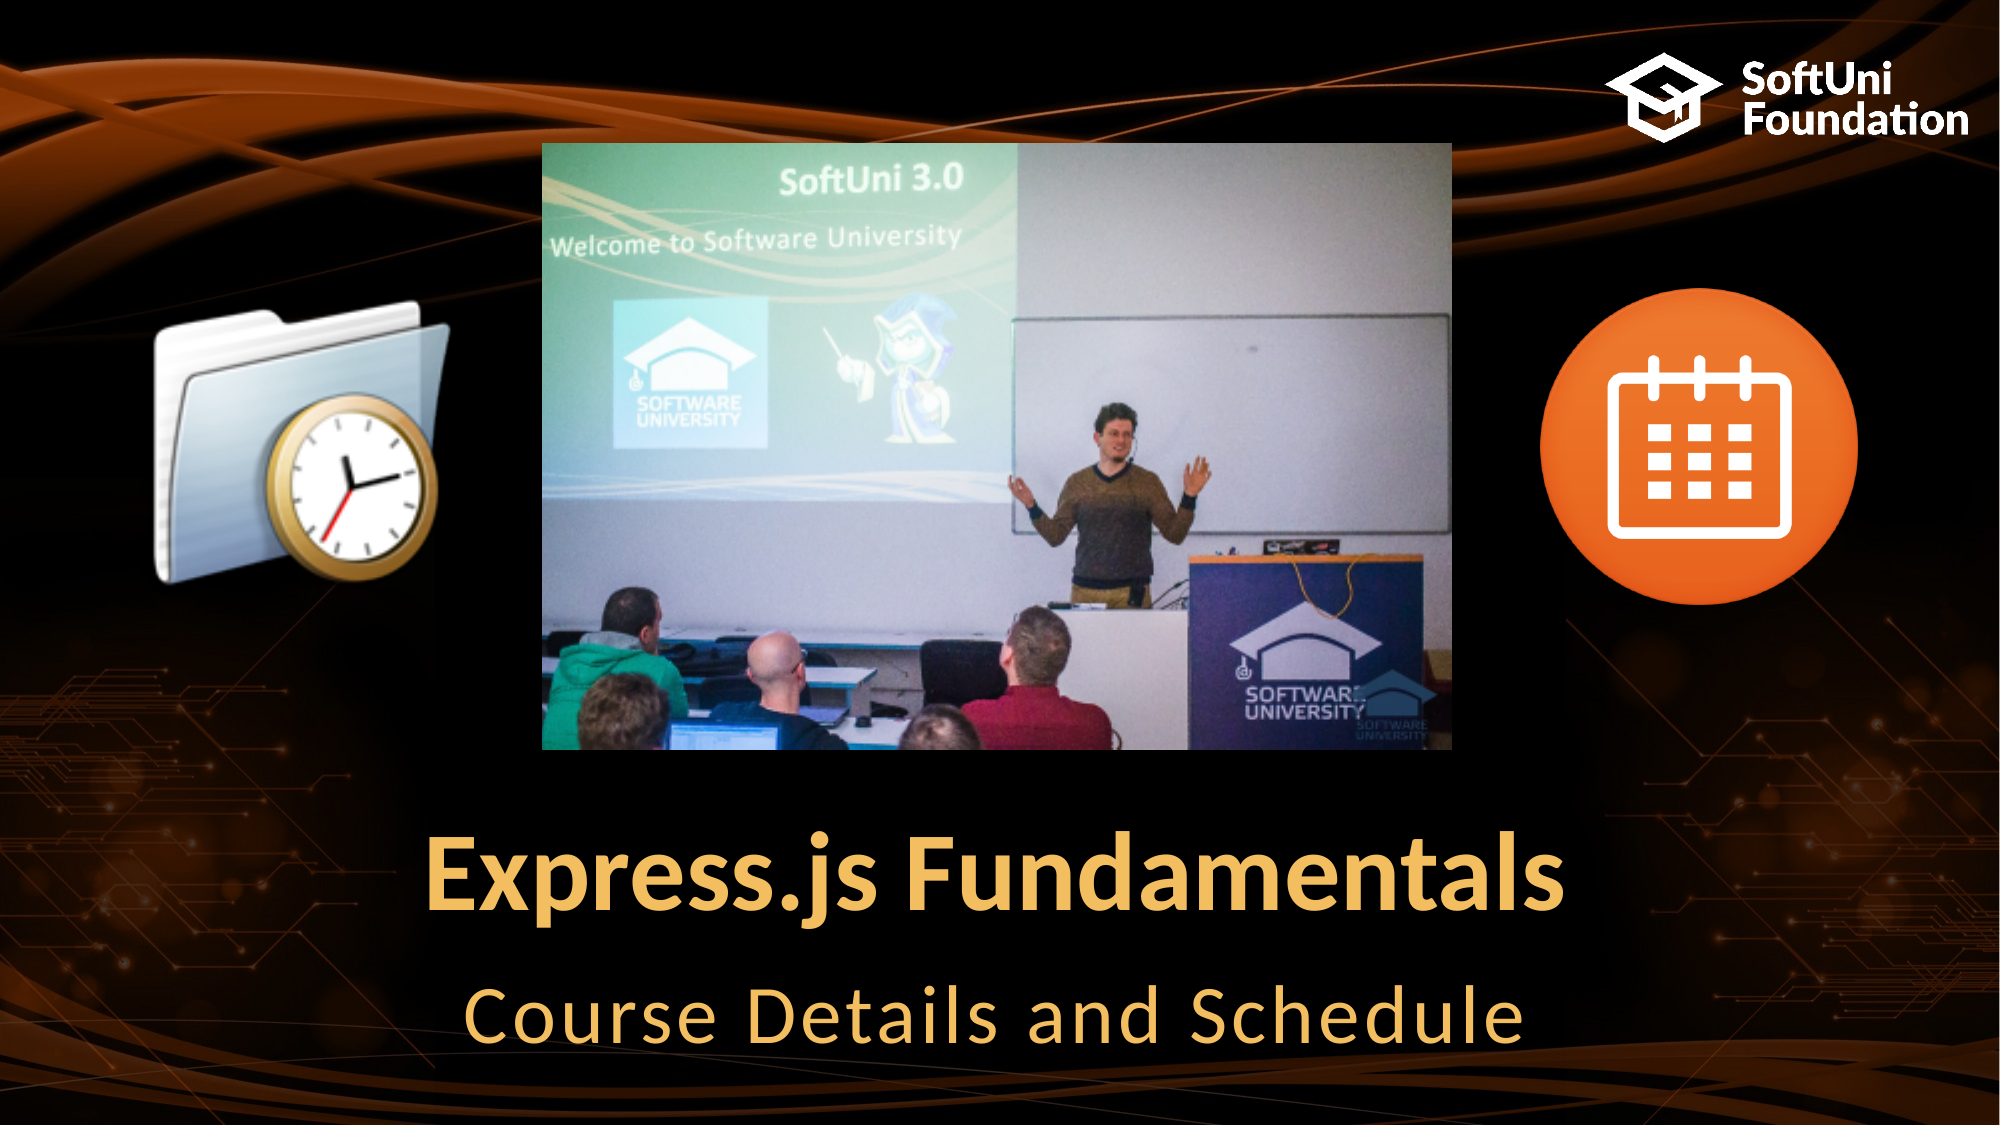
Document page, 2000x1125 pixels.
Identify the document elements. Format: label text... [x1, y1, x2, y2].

title Express.js Fundamentals [116, 811, 1875, 939]
list Course Details and Schedule [229, 949, 1762, 1063]
picture [0, 0, 2000, 1125]
